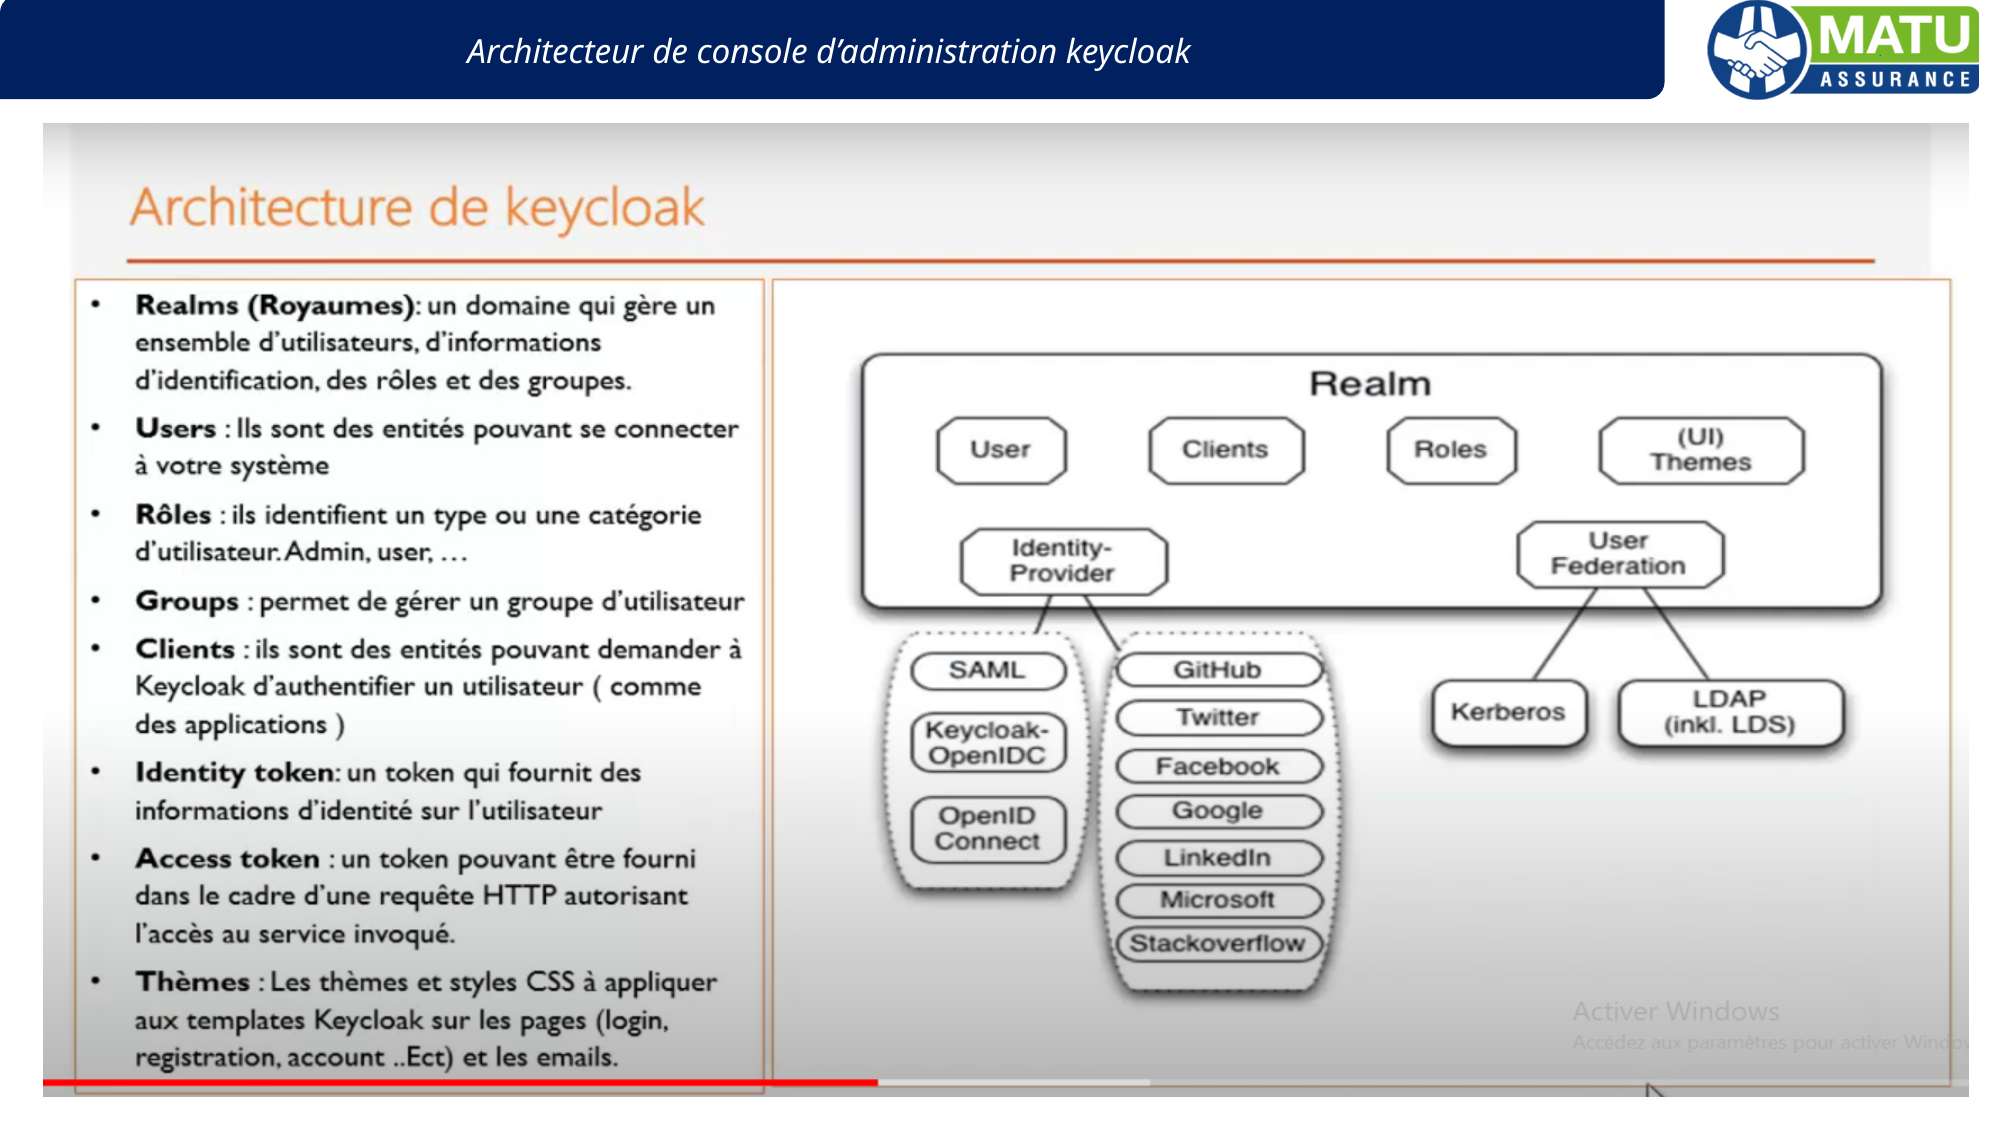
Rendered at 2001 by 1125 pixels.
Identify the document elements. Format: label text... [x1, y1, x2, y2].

picture [1696, 0, 1988, 101]
picture [43, 123, 1969, 1125]
text_box Architecteur de console d’administration keycloak [0, 23, 1669, 78]
